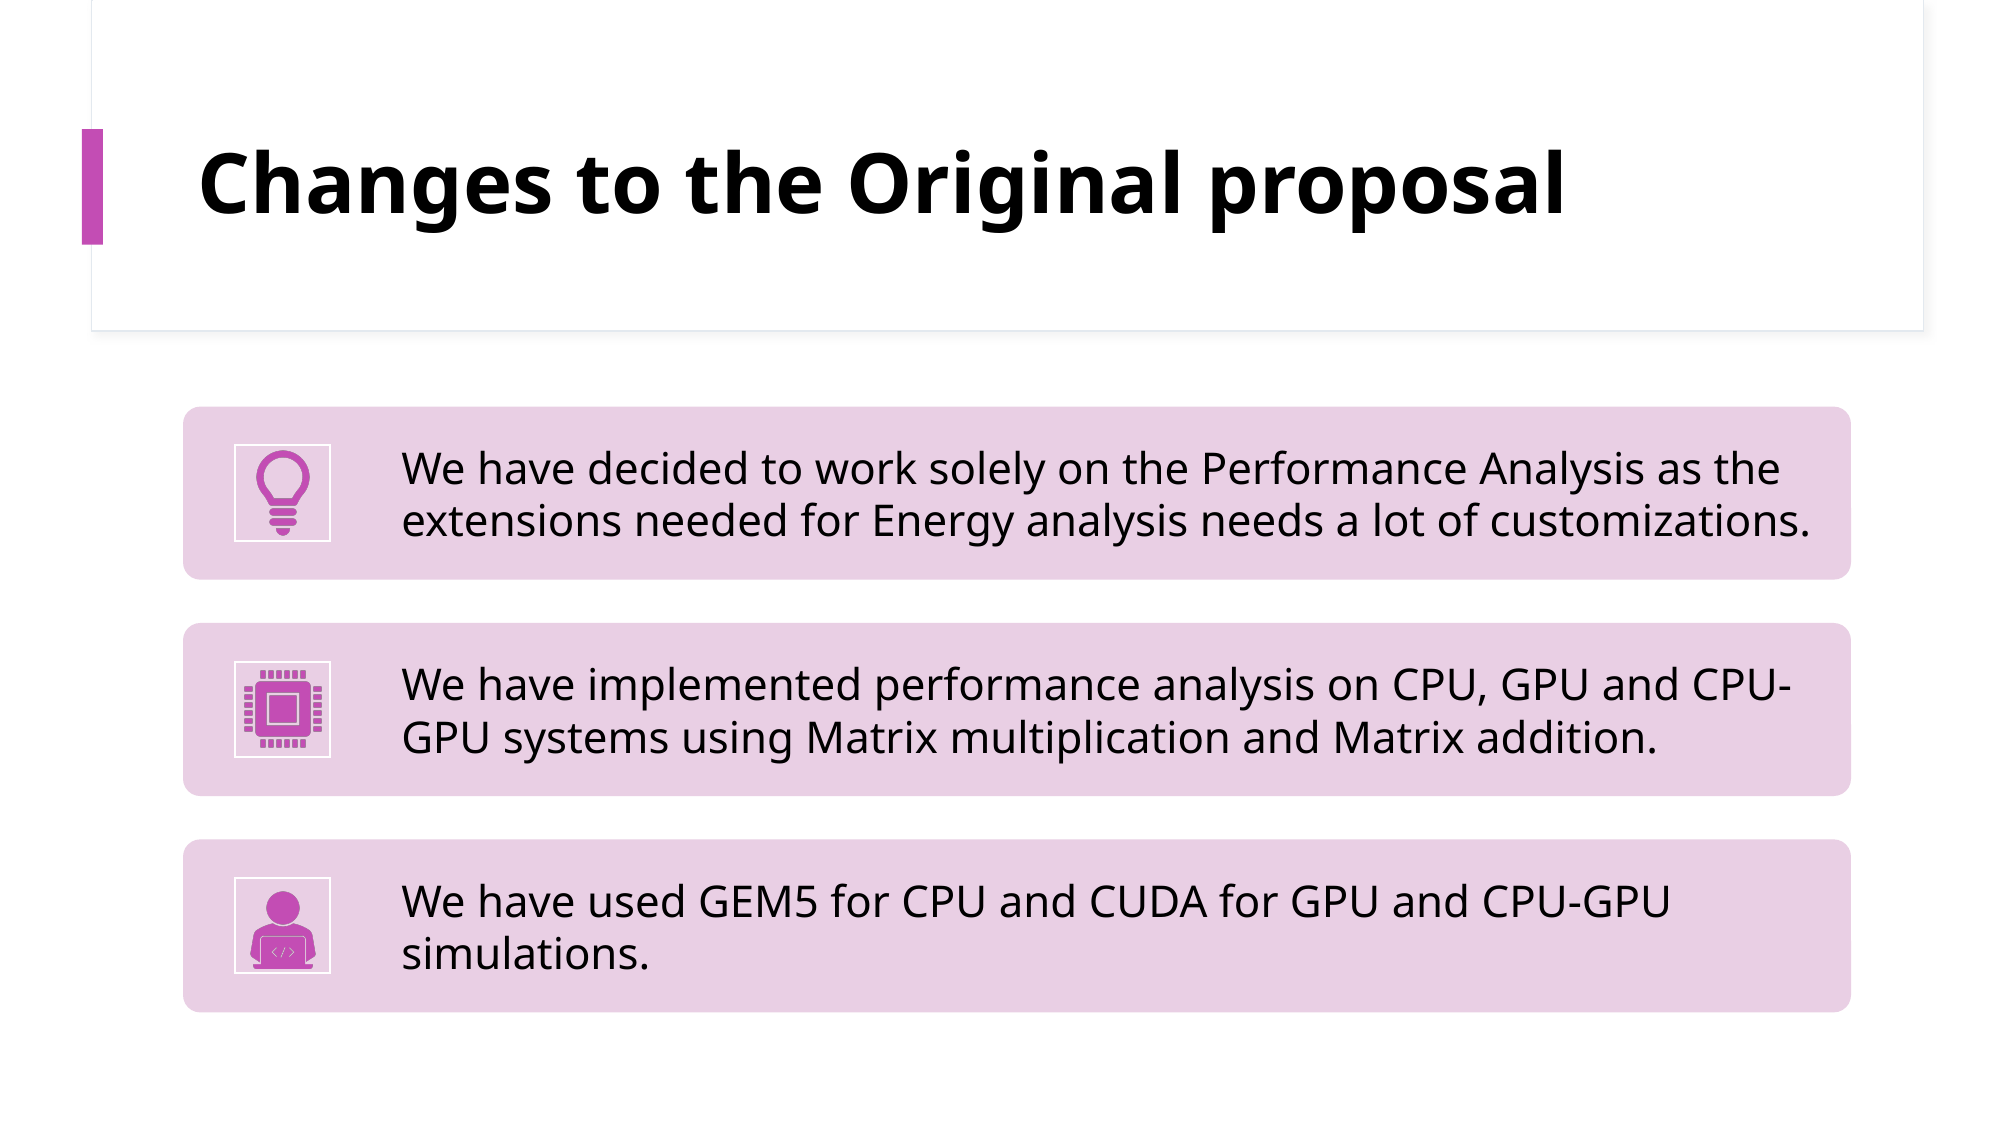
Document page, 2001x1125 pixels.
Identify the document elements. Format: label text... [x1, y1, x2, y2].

title Changes to the Original proposal [183, 90, 1851, 284]
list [182, 406, 1851, 1013]
